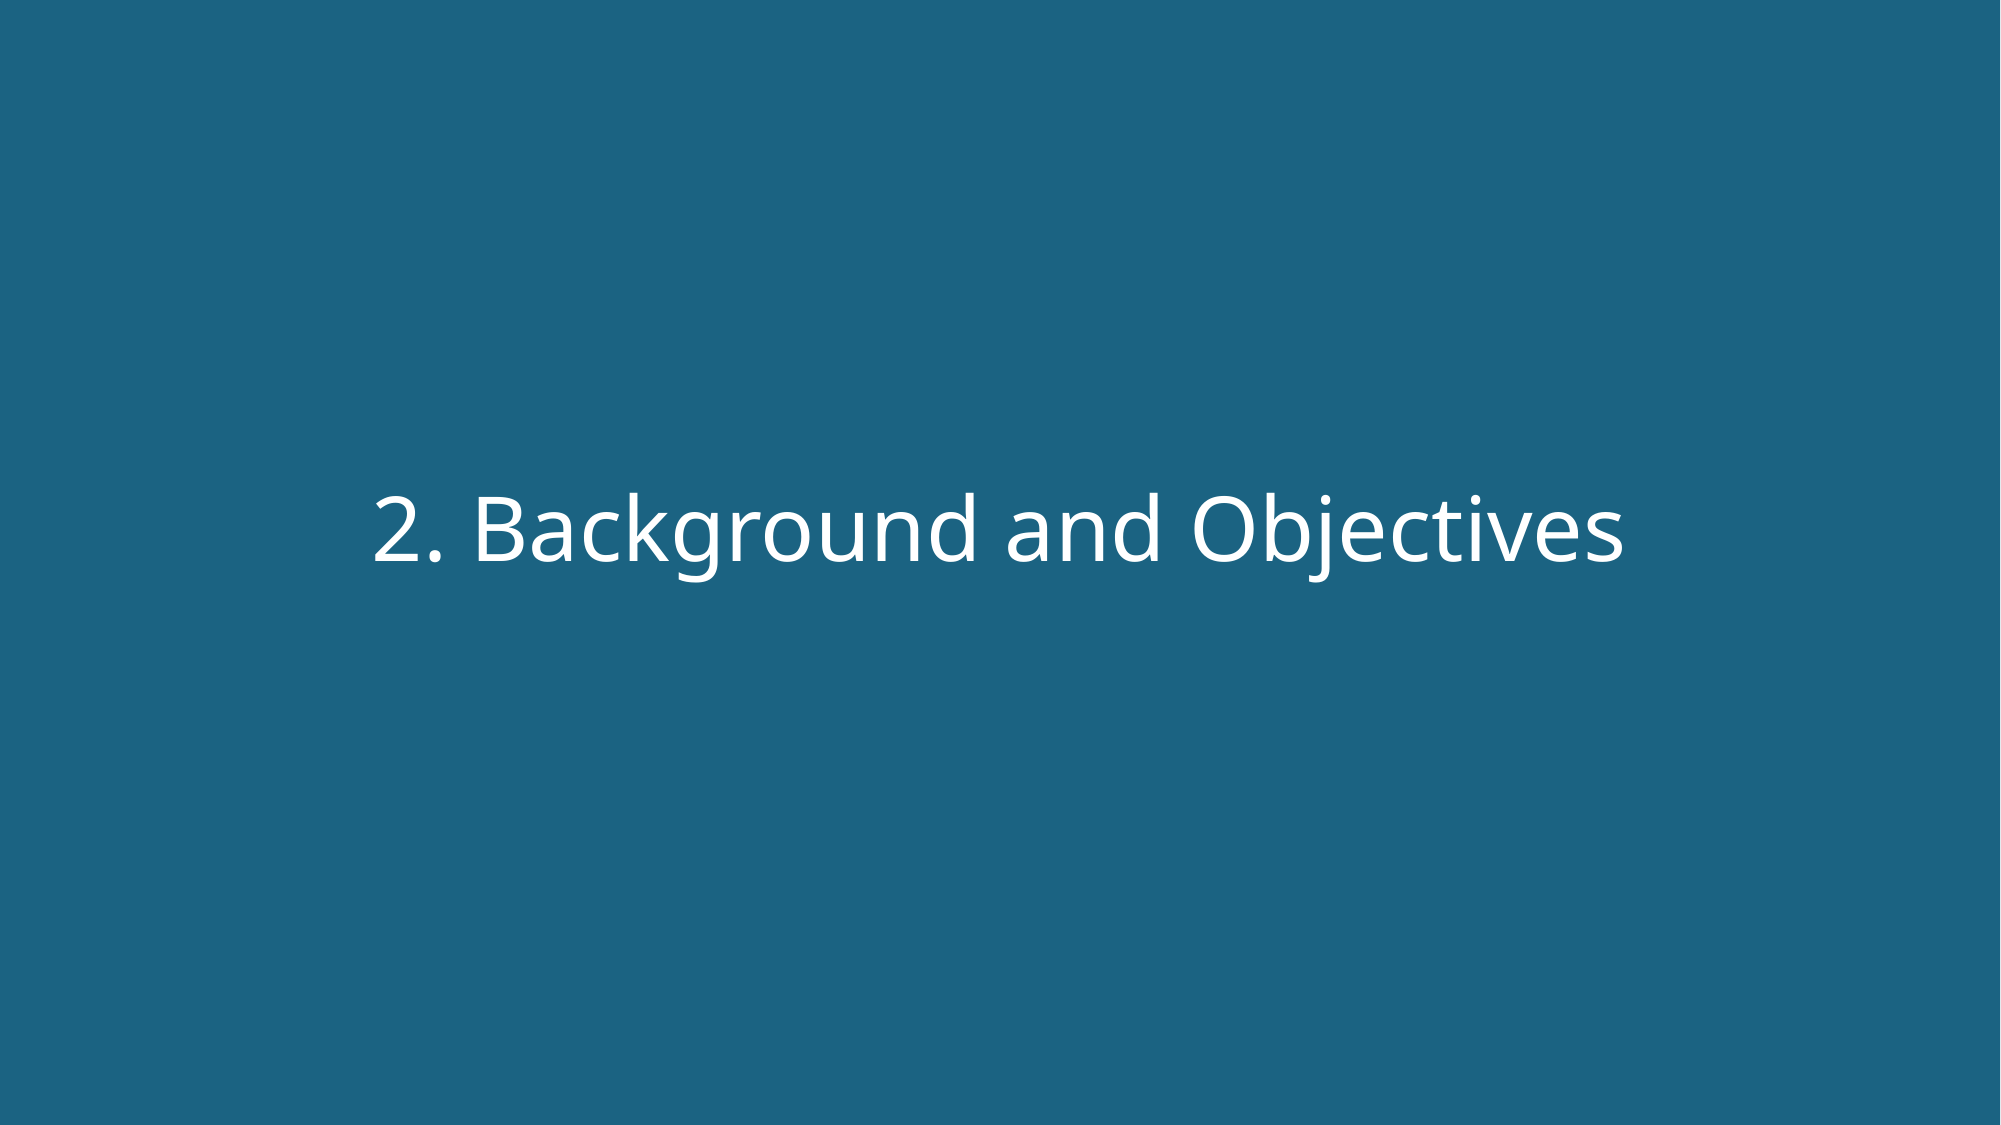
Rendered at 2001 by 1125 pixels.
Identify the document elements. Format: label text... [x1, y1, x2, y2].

text_box 2. Background and Objectives [0, 464, 2000, 695]
